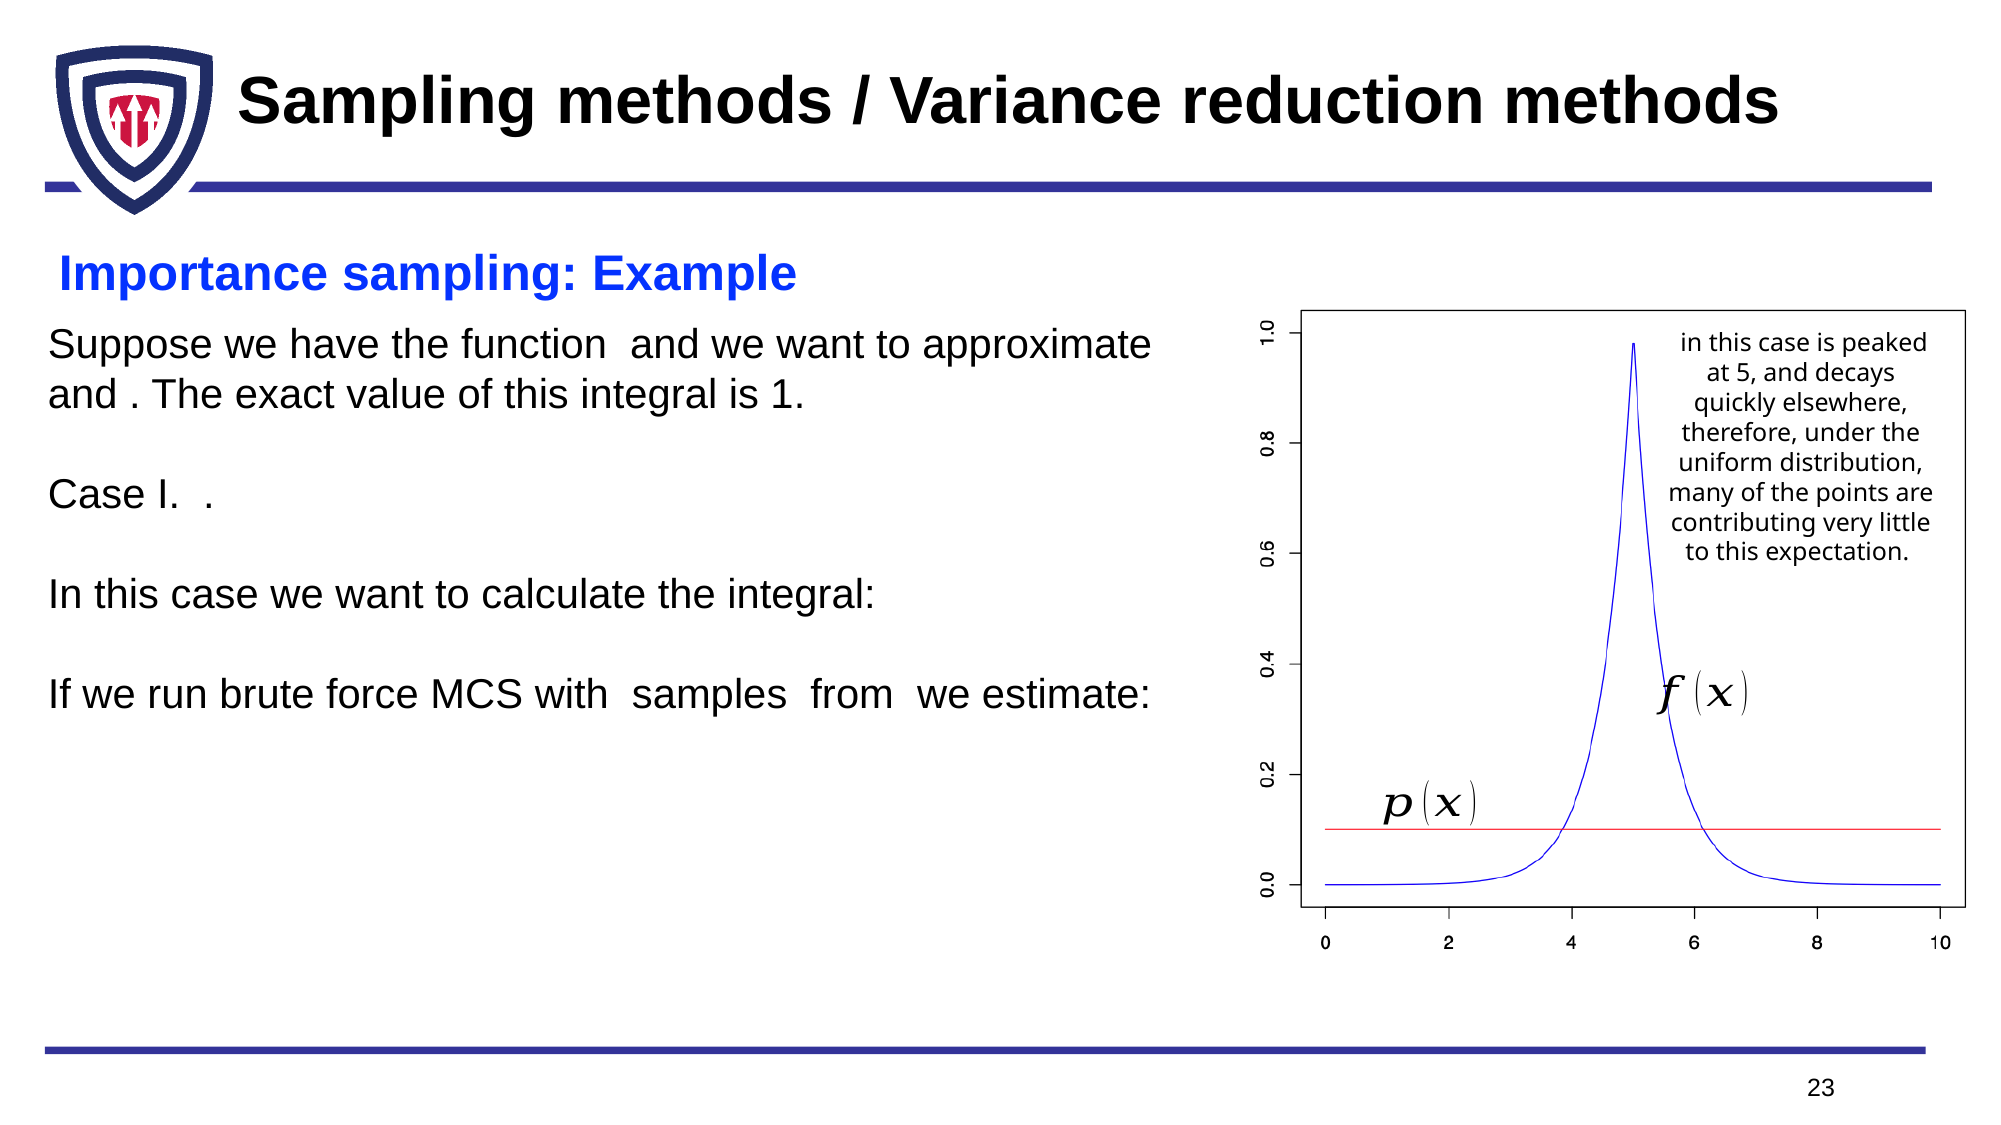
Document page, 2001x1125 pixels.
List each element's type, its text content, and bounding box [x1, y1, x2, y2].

slide_number 23 [1762, 1064, 1850, 1118]
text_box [1246, 288, 1982, 959]
title Sampling methods / Variance reduction methods [222, 28, 1949, 166]
picture [27, 17, 251, 241]
text_box Importance sampling: Example [43, 233, 1863, 309]
